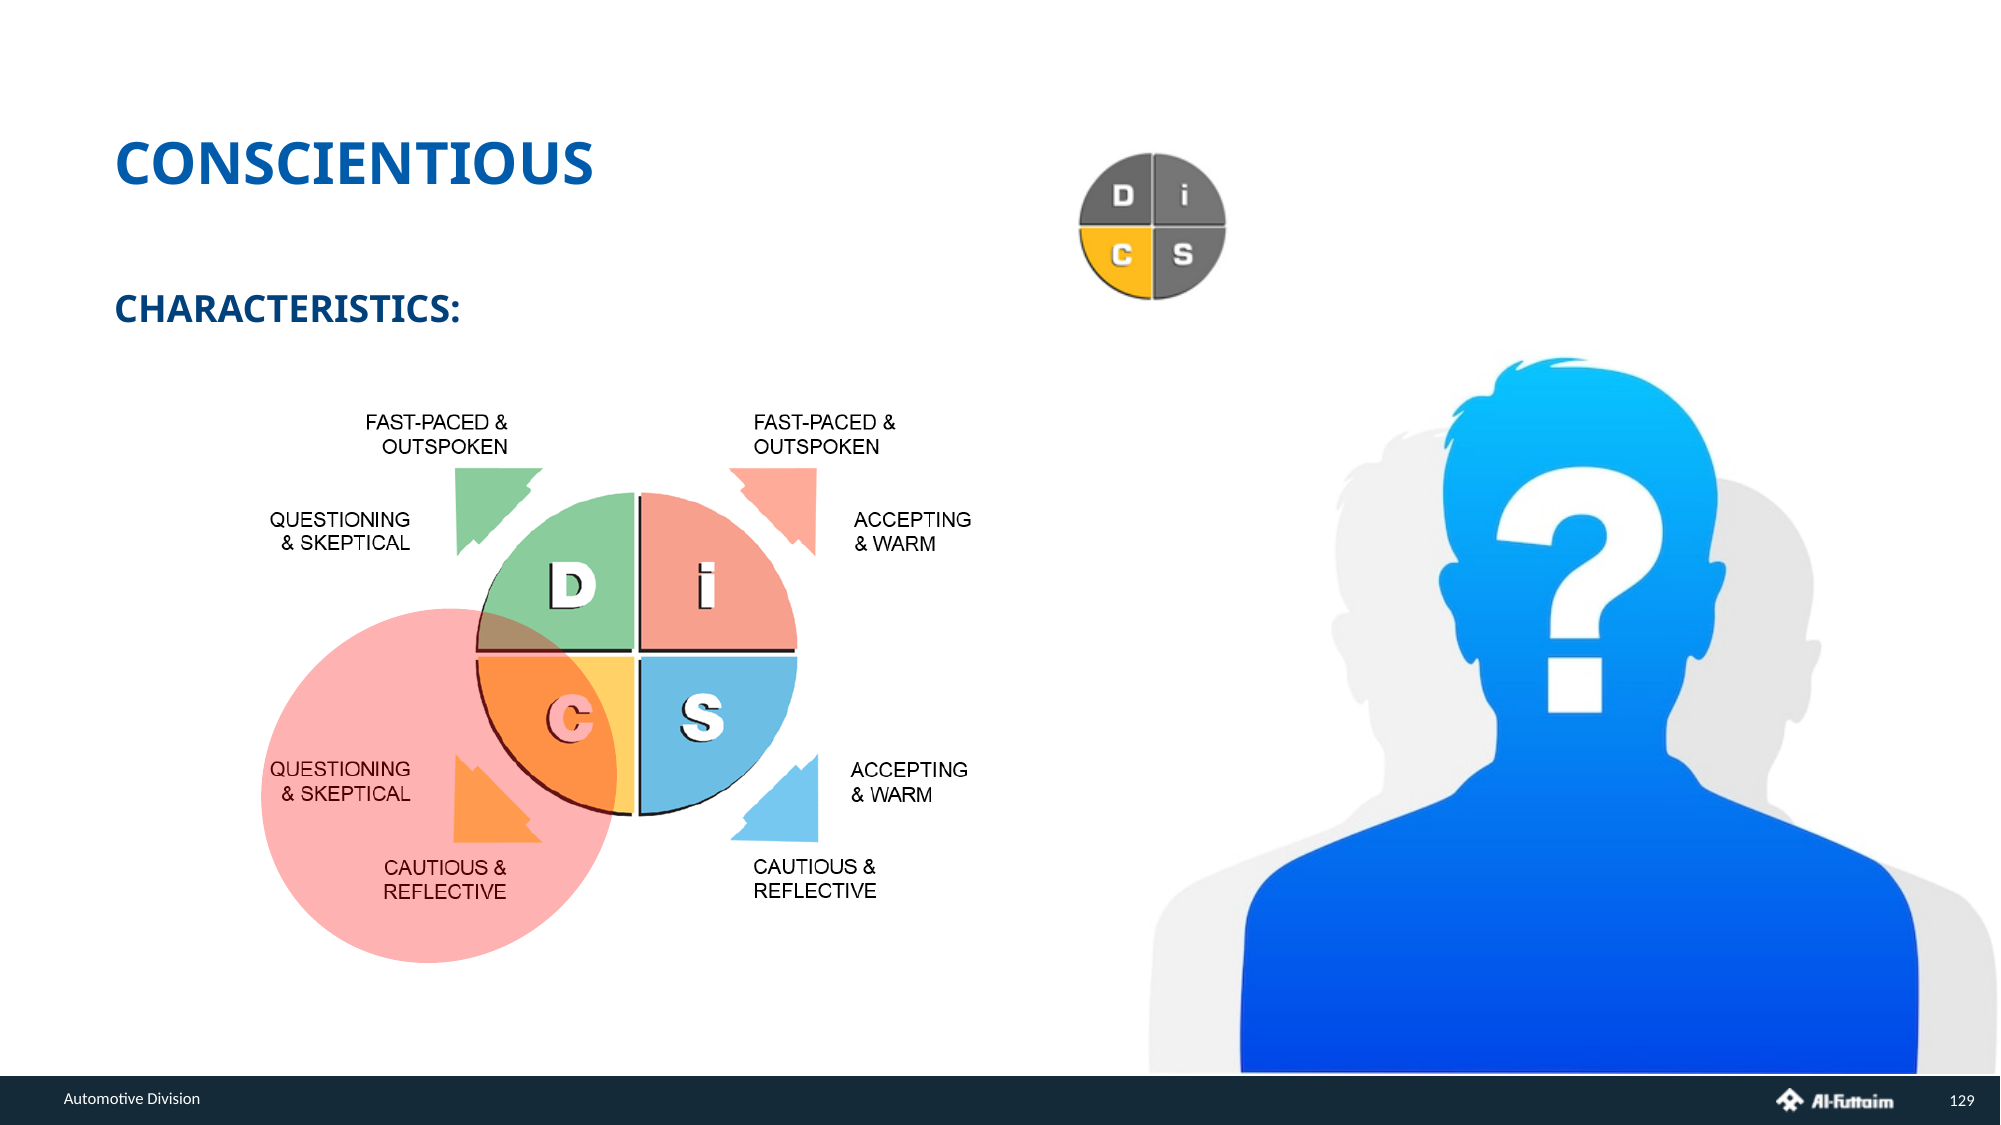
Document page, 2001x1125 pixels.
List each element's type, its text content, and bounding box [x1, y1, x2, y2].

list CHARACTERISTICS: [99, 282, 942, 942]
text_box [313, 920, 549, 965]
picture [1074, 147, 2000, 1074]
picture [260, 386, 987, 920]
title CONSCIENTIOUS [99, 124, 942, 205]
